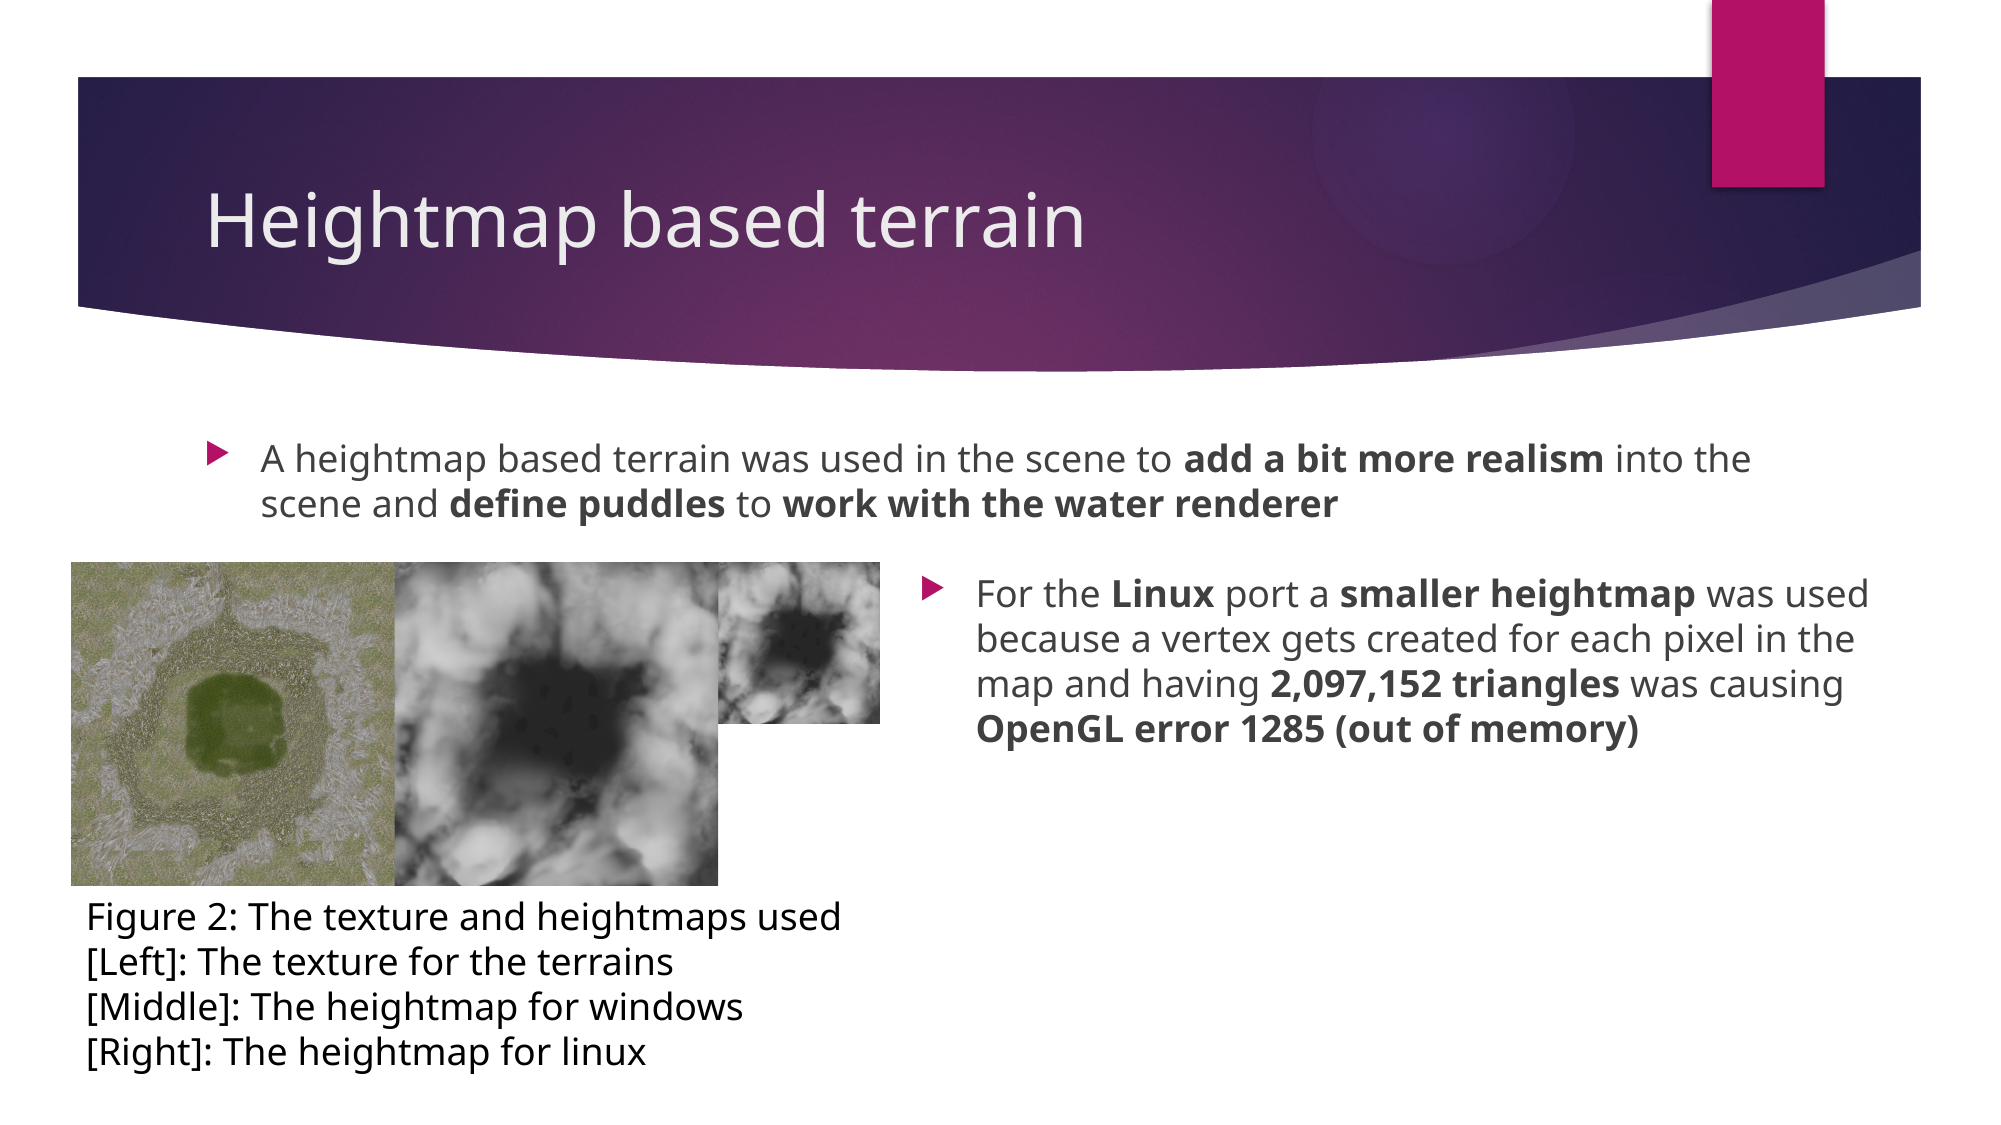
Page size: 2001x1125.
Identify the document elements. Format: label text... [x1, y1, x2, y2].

list A heightmap based terrain was used in the scene to add a bit more realism into the scene and define puddles to work with the water renderer [189, 427, 1843, 563]
picture [70, 562, 880, 887]
text_box Figure 2: The texture and heightmaps used [Left]: The texture for the terrains [Middle]: The heightmap for windows [Right]: The heightmap for linux [71, 894, 880, 1081]
title Heightmap based terrain [189, 159, 1627, 276]
text_box For the Linux port a smaller heightmap was used because a vertex gets created for each pixel in the map and having 2,097,152 triangles was causing OpenGL error 1285 (out of memory) [904, 562, 1923, 1013]
